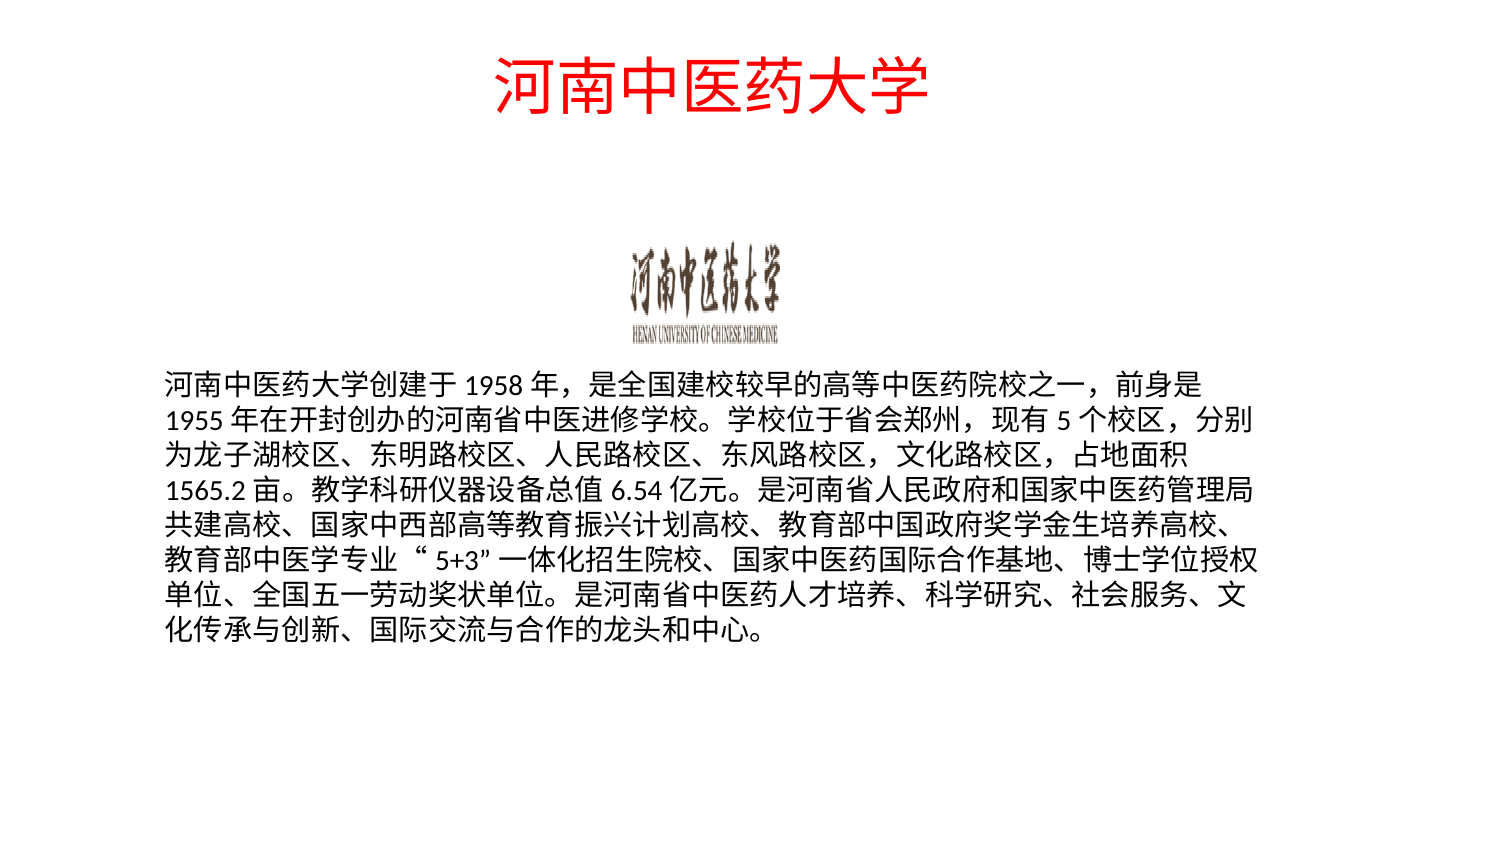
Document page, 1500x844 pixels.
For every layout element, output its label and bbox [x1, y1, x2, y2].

picture [629, 210, 780, 361]
